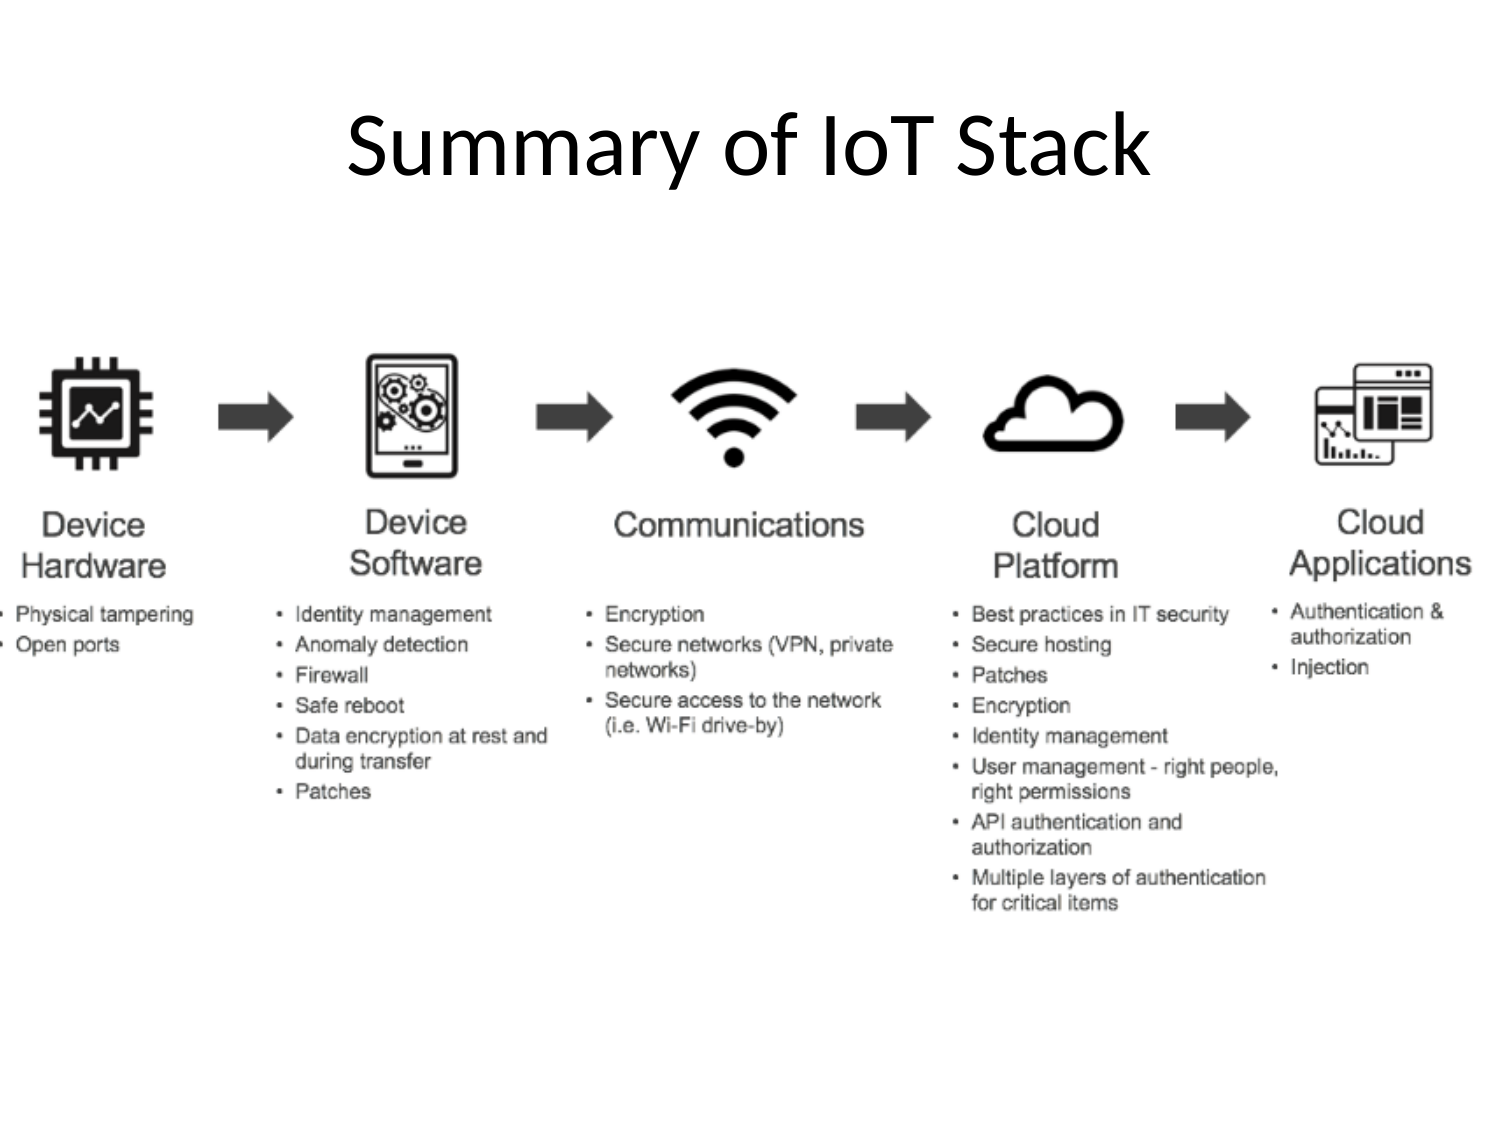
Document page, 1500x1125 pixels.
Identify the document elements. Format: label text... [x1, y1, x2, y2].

title Summary of IoT Stack [75, 45, 1425, 233]
picture [0, 345, 1482, 923]
